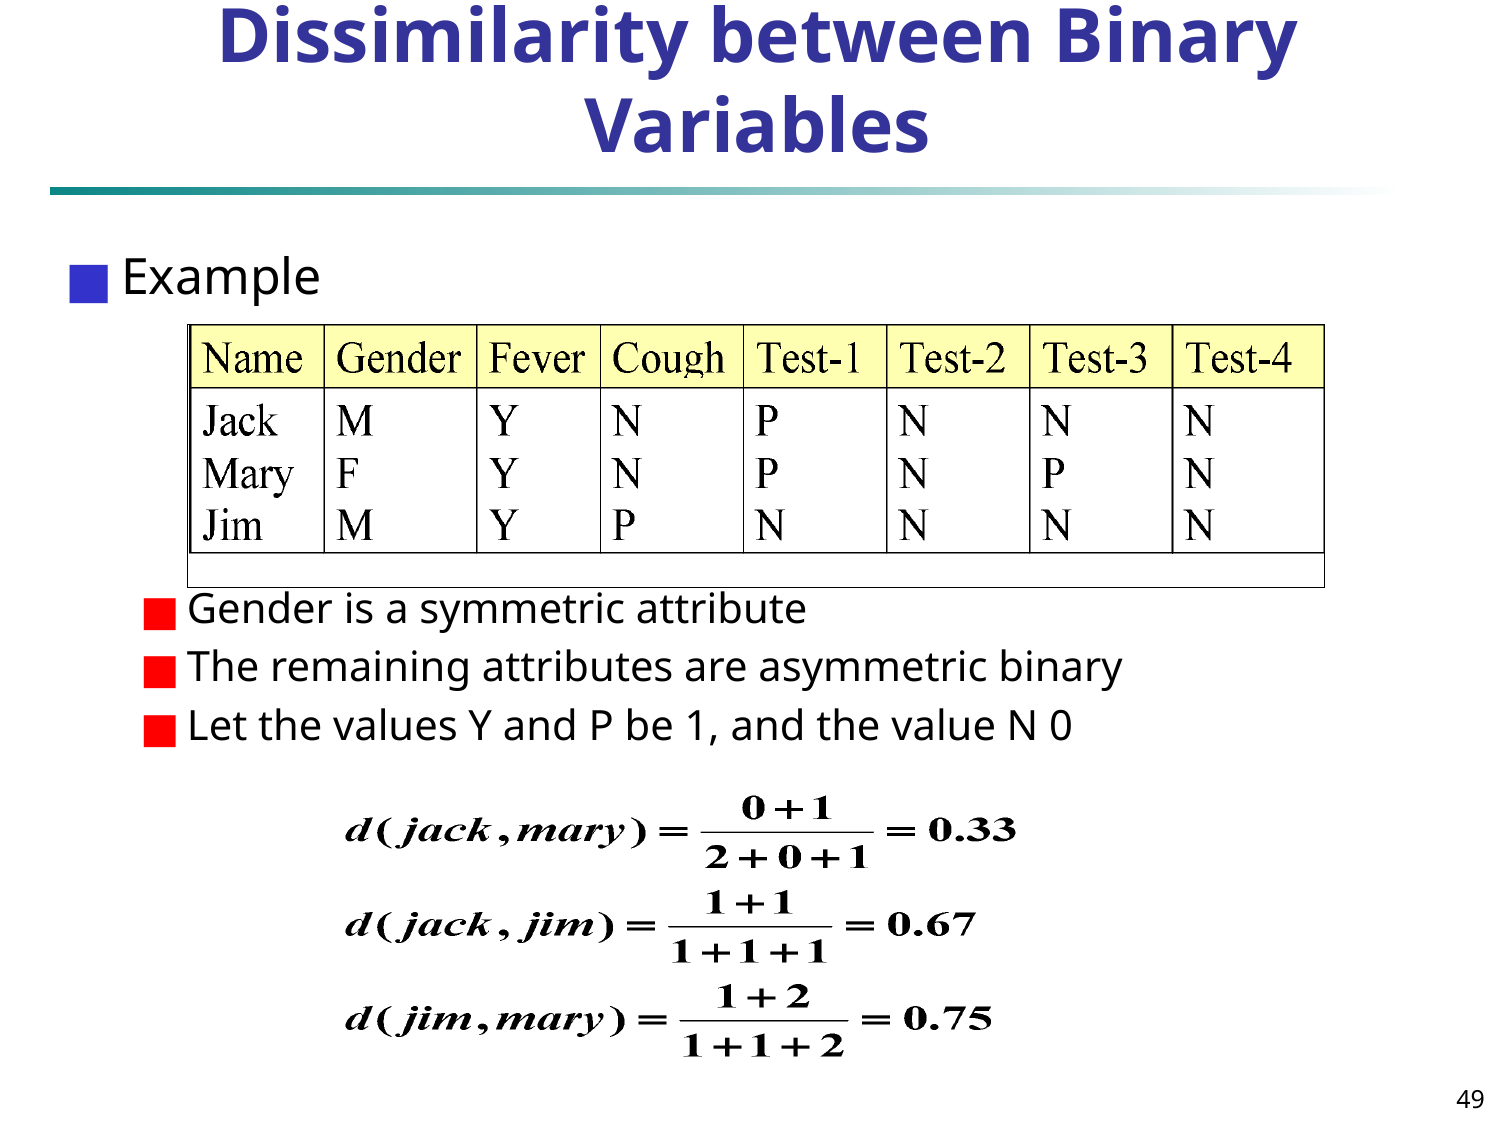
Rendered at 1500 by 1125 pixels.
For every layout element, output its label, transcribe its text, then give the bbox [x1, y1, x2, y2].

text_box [187, 324, 1325, 588]
picture [337, 784, 1026, 1063]
list Example Gender is a symmetric attribute The remaining attributes are asymmetric binary Let the values Y and P be 1, and the value N 0 [50, 237, 1425, 1050]
text_box ‹#› [1187, 1062, 1500, 1125]
title Dissimilarity between Binary Variables [50, 37, 1466, 175]
